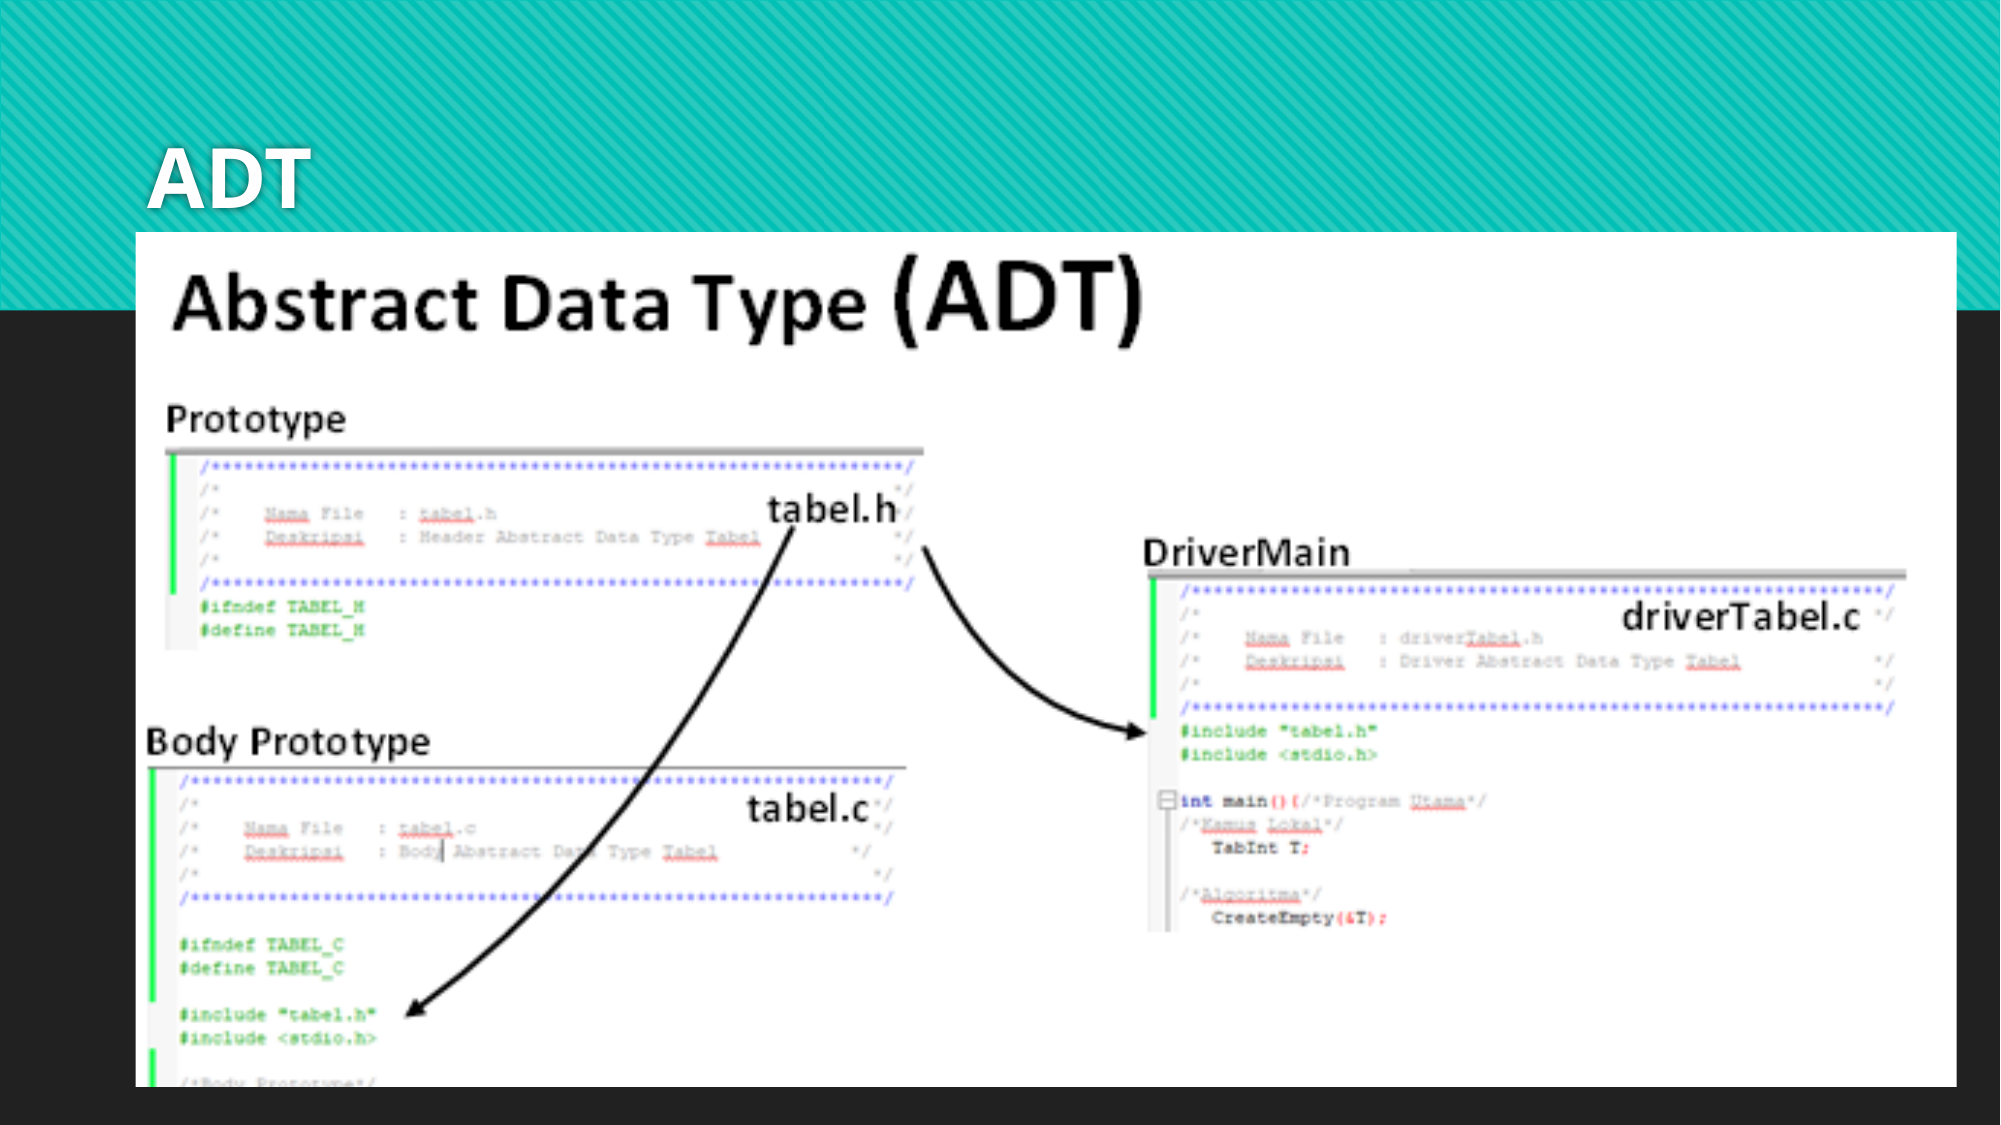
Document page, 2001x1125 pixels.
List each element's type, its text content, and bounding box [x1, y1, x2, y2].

title ADT [132, 73, 1868, 233]
picture [135, 232, 1957, 1088]
